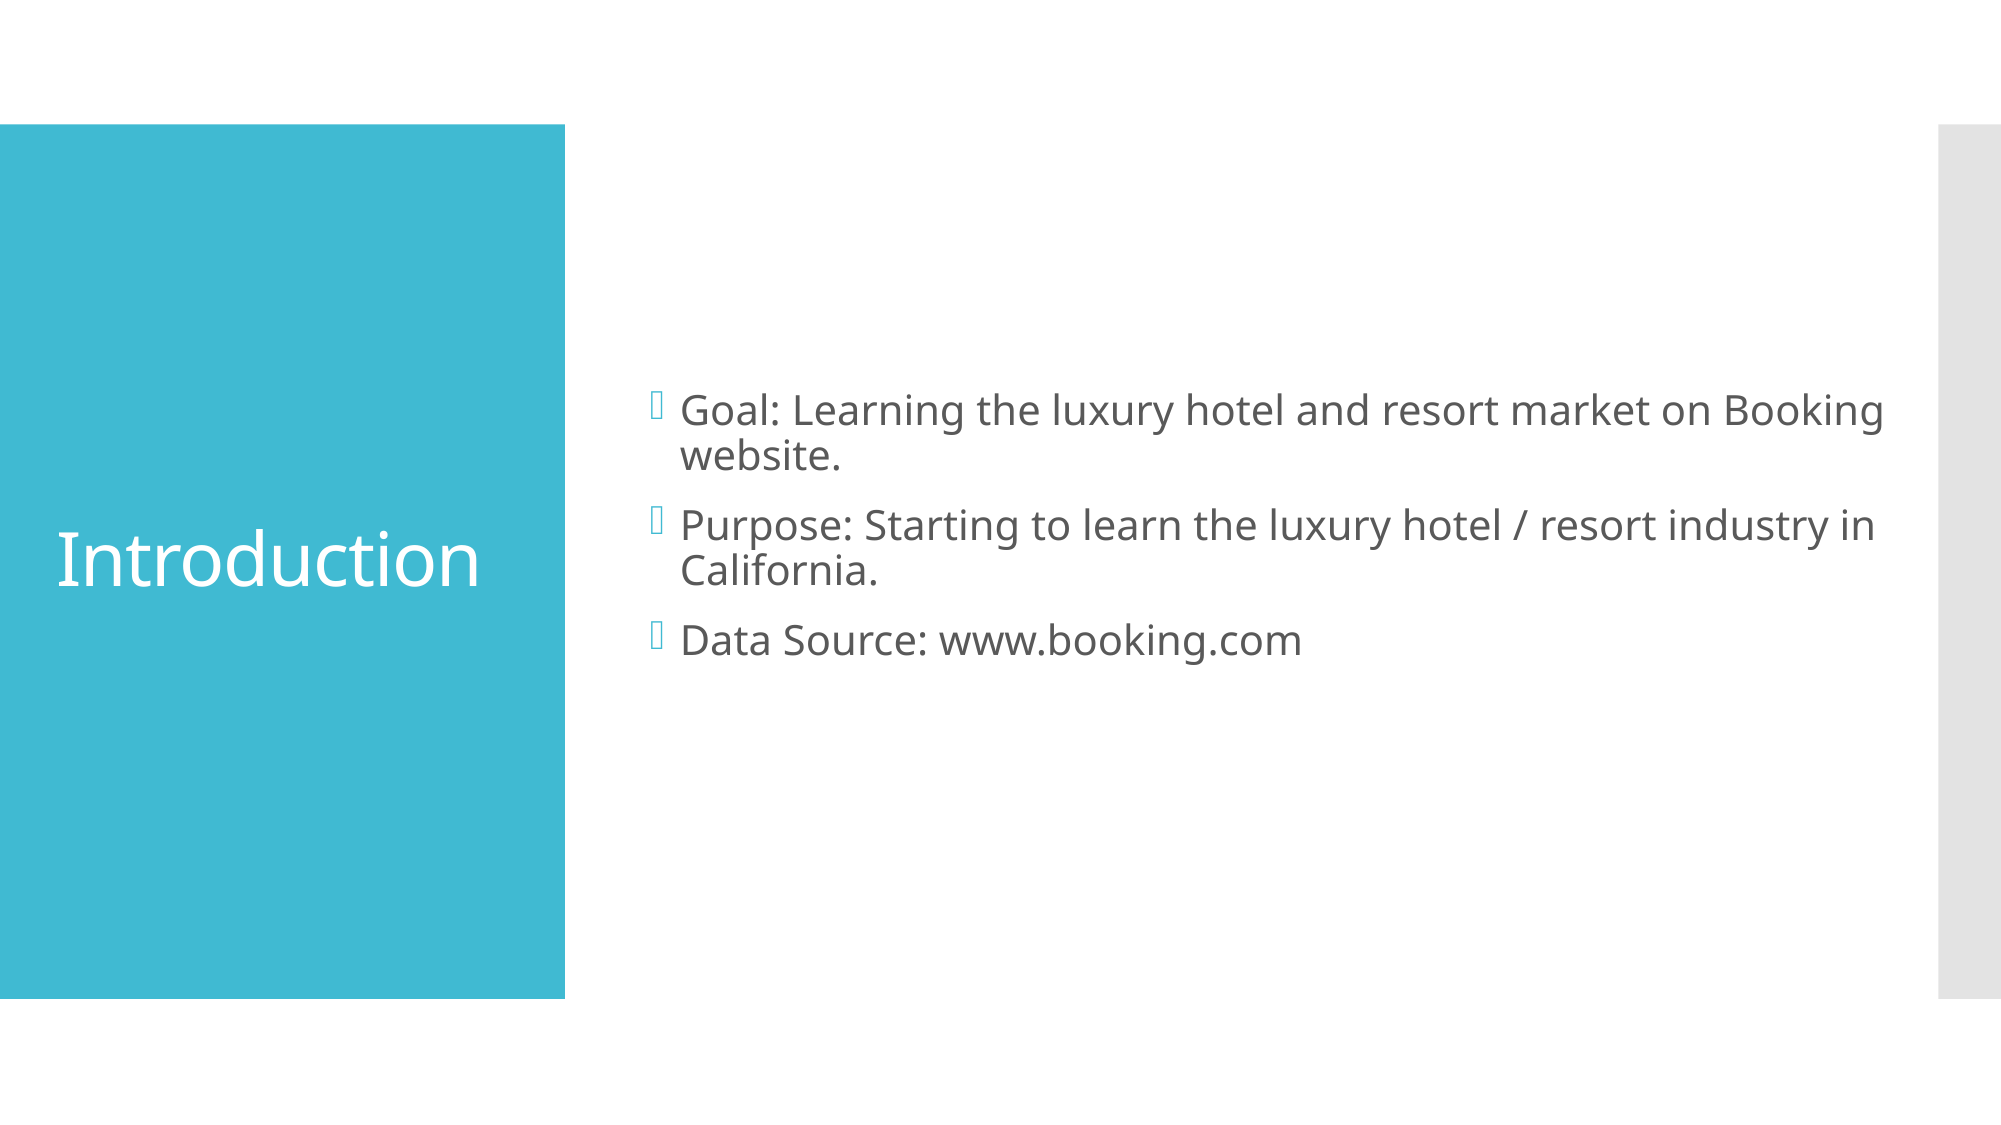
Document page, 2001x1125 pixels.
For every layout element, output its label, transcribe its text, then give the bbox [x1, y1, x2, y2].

list Goal: Learning the luxury hotel and resort market on Booking website. Purpose: Starting to learn the luxury hotel / resort industry in California. Data Source: www.booking.com [634, 141, 1959, 982]
title Introduction [41, 184, 525, 940]
